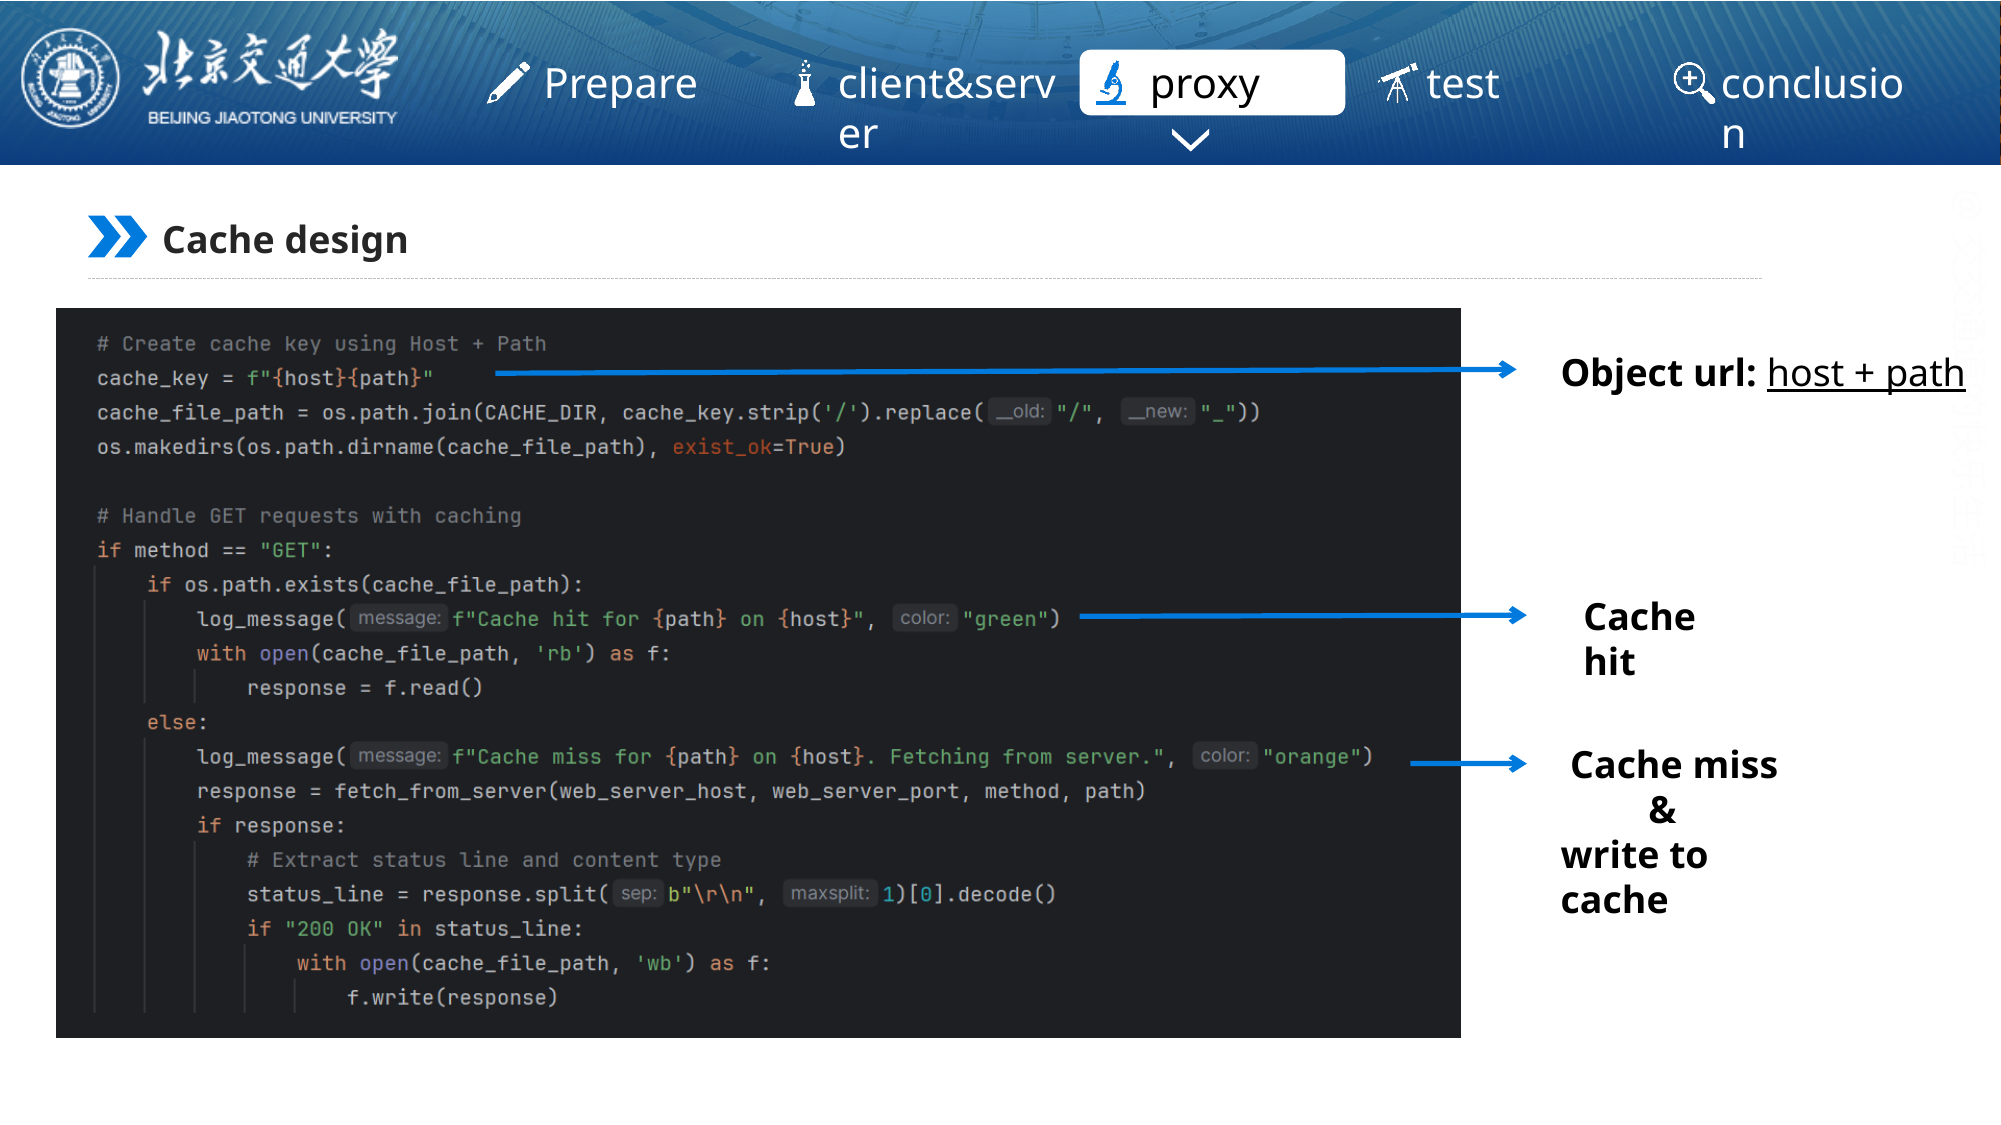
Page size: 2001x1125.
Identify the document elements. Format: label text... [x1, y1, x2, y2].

picture [0, 1, 2001, 165]
picture [56, 308, 1461, 1038]
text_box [87, 208, 1762, 279]
text_box Cache miss & write to cache [1545, 733, 1825, 928]
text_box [495, 369, 1517, 374]
text_box Object url: host + path [1545, 341, 1989, 401]
text_box Cache hit [1568, 585, 1773, 691]
